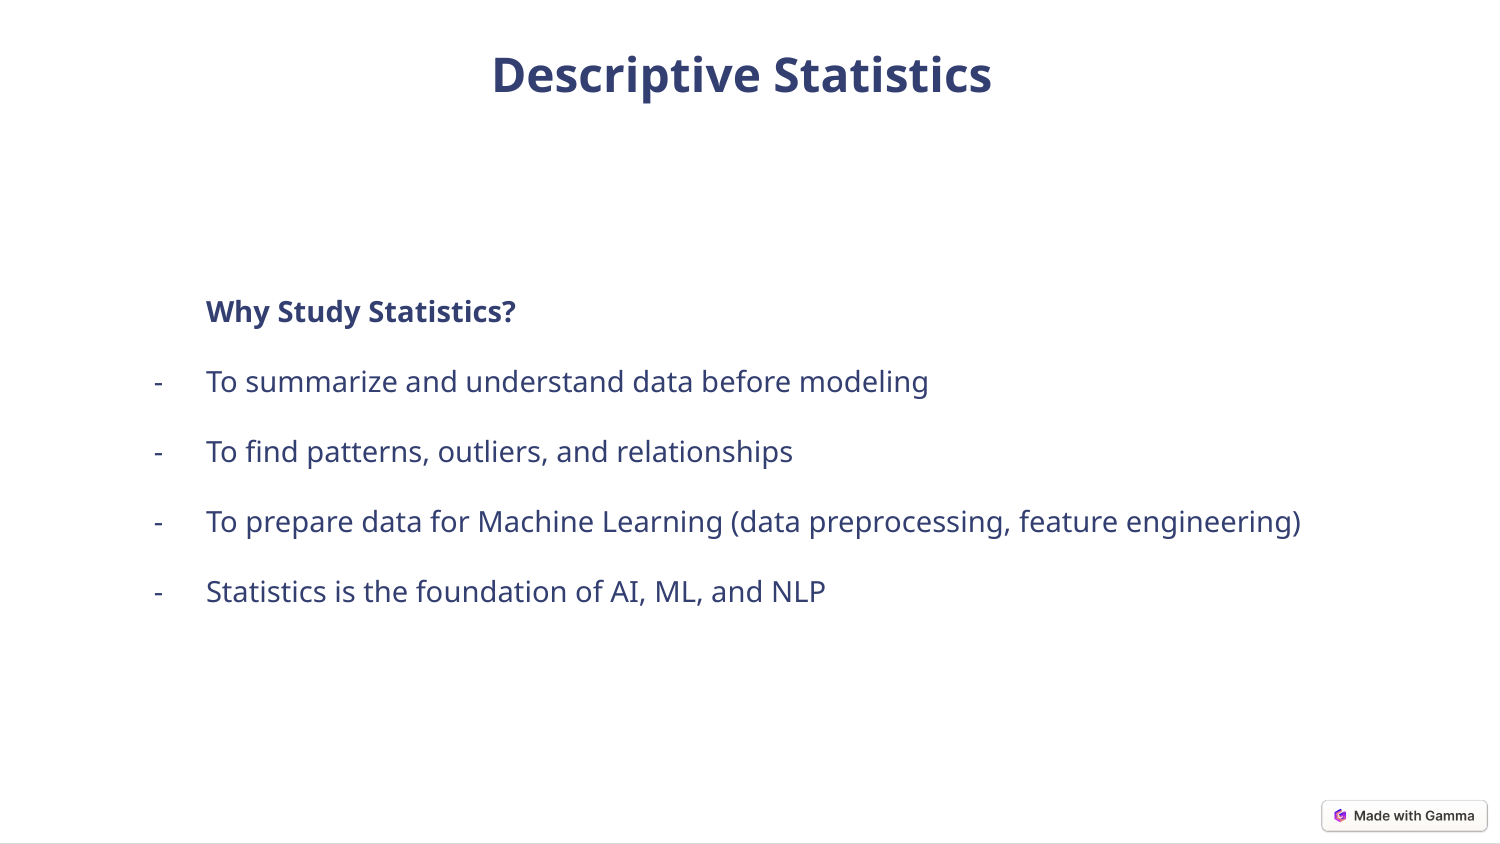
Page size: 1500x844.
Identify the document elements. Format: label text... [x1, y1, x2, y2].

picture [1316, 794, 1493, 837]
text_box Descriptive Statistics [250, 30, 1234, 110]
text_box Why Study Statistics? To summarize and understand data before modeling To find patterns, outliers, and relationships To prepare data for Machine Learning (data preprocessing, feature engineering) Statistics is the foundation of AI, ML, and NLP [56, 258, 1463, 640]
